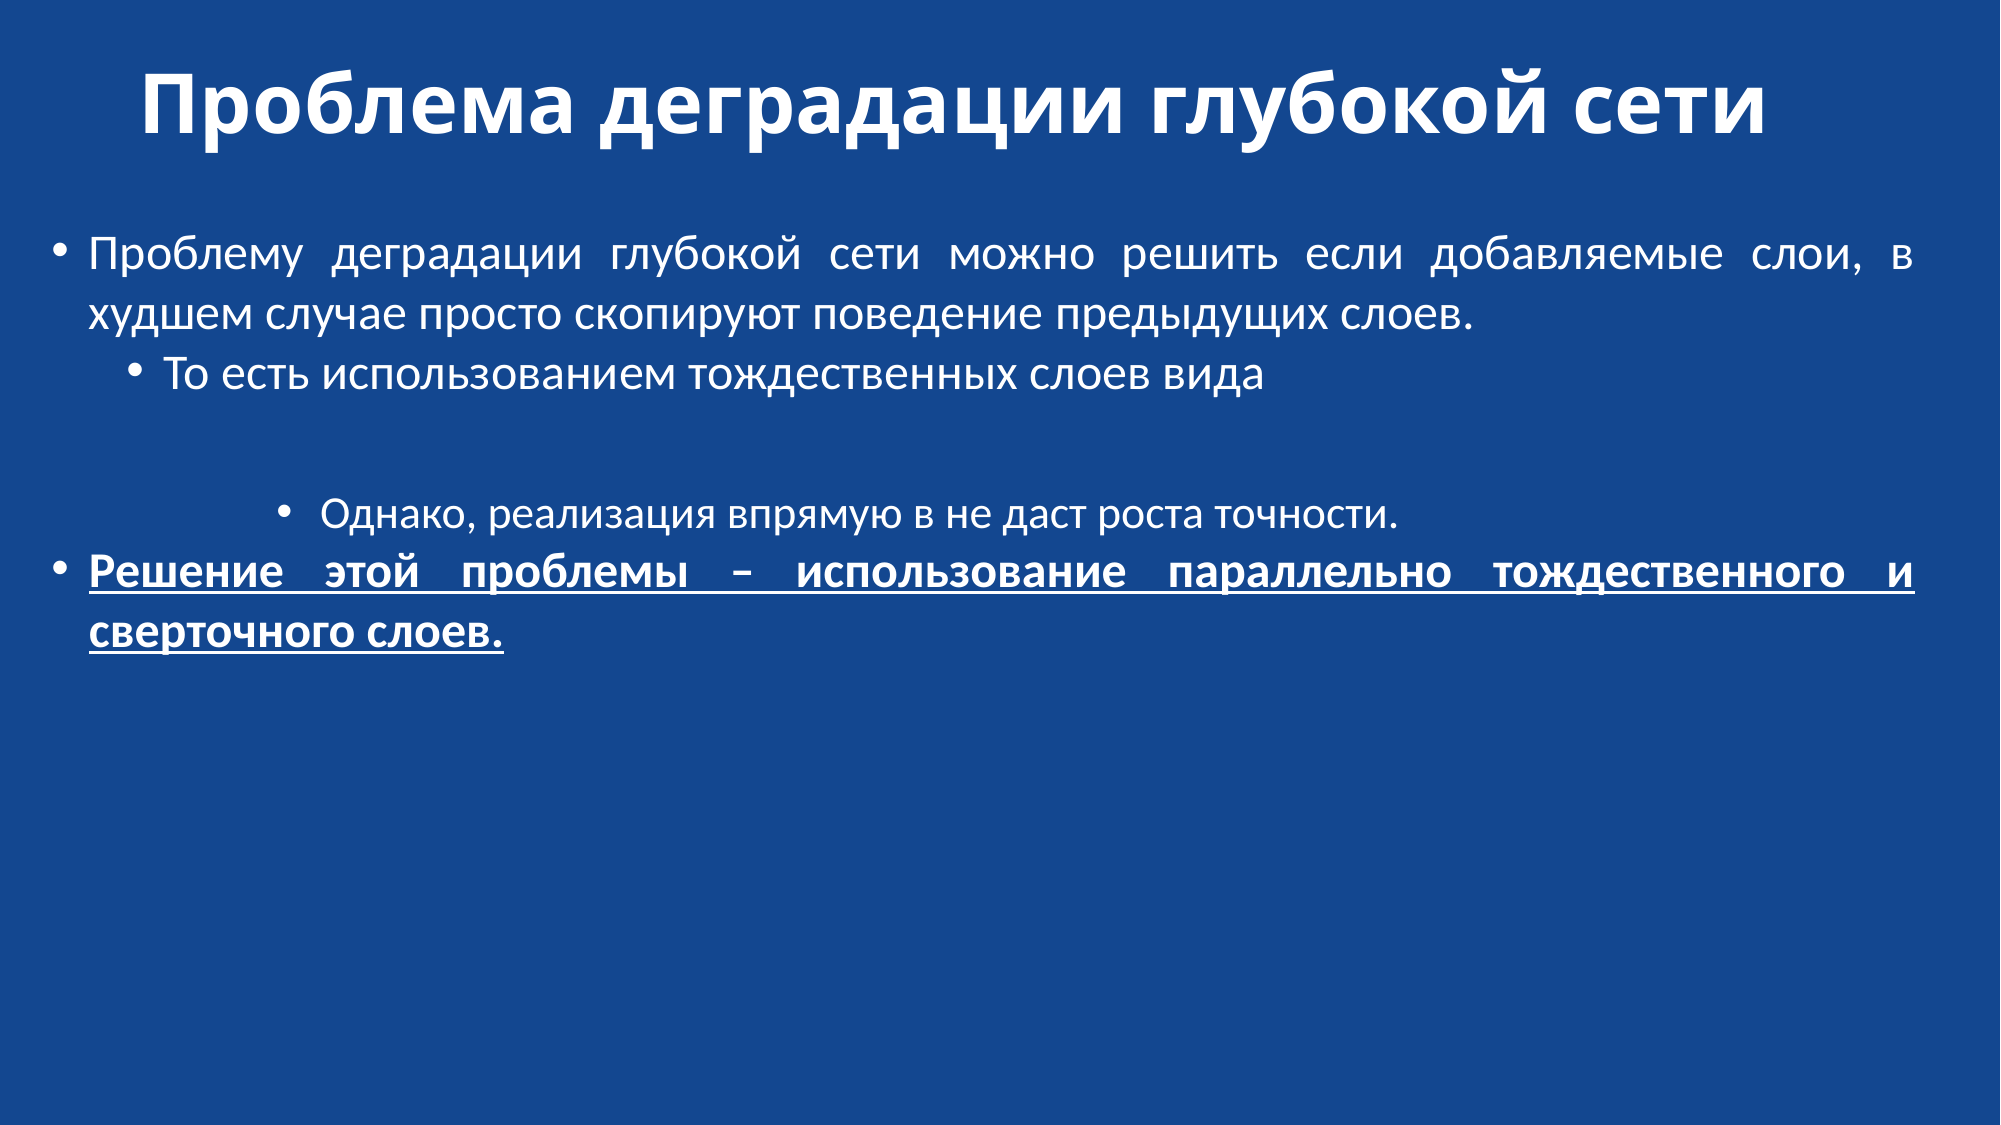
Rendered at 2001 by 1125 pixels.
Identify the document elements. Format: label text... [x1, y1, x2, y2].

title Проблема деградации глубокой сети [123, 45, 1863, 169]
